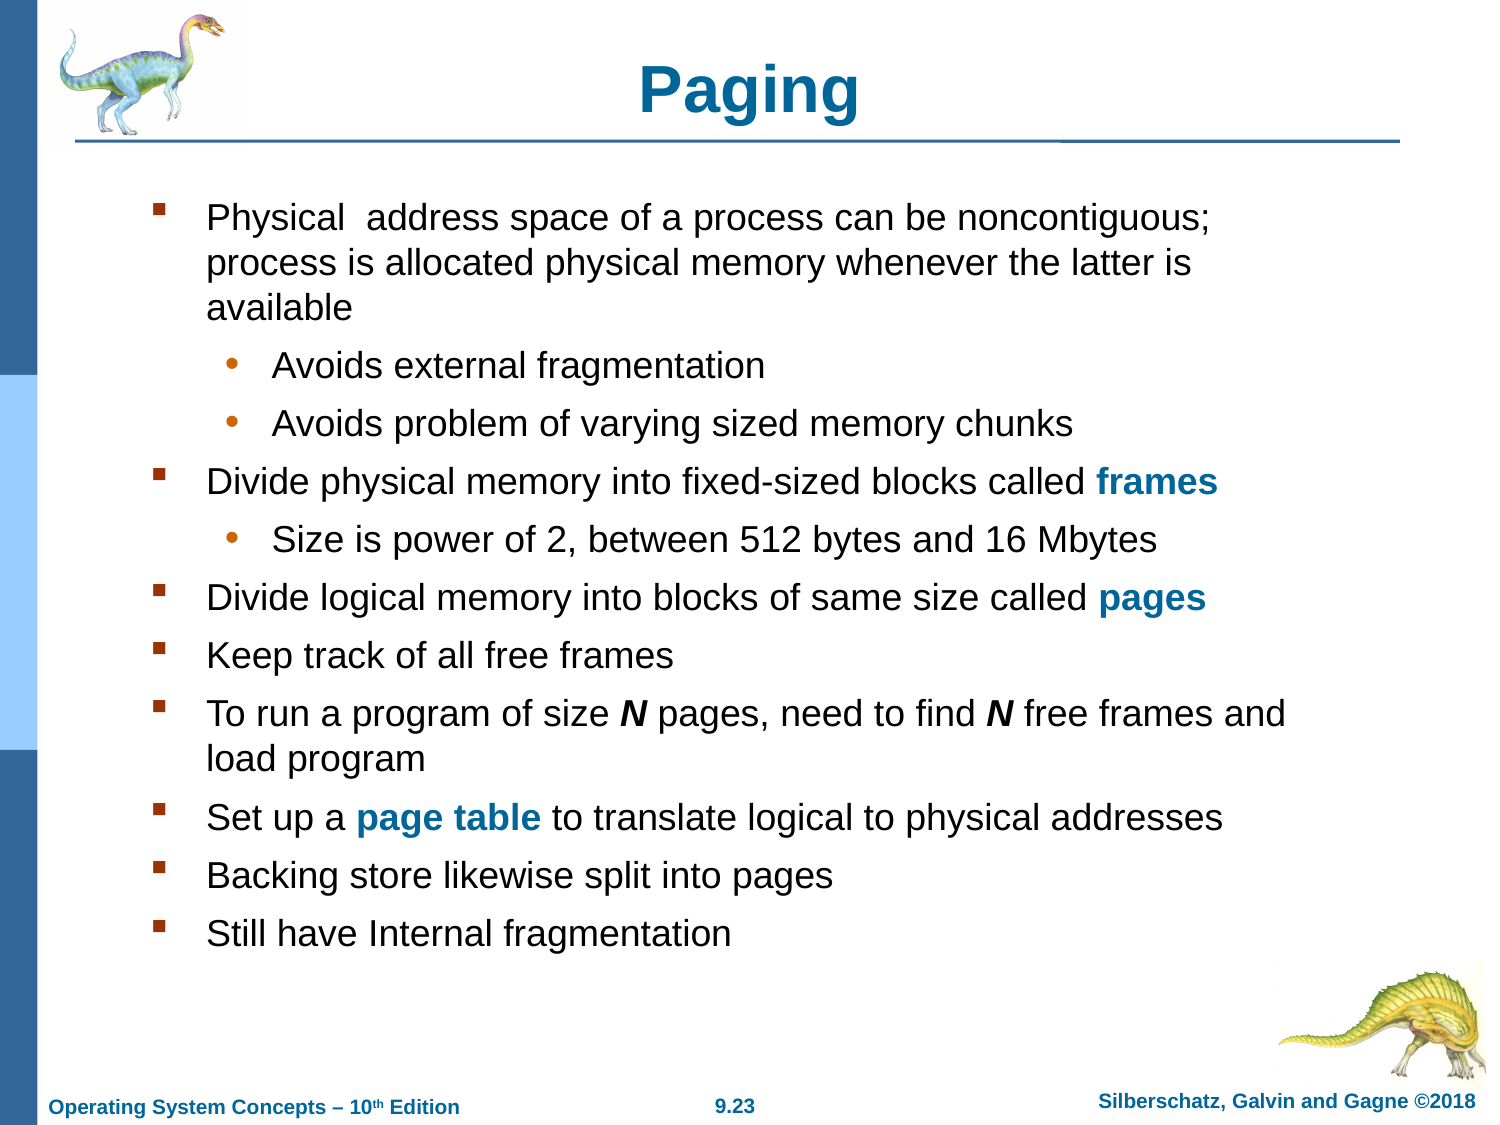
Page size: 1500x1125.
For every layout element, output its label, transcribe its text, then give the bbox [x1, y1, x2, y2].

picture [46, 0, 243, 149]
list Physical address space of a process can be noncontiguous; process is allocated physical memory whenever the latter is available Avoids external fragmentation Avoids problem of varying sized memory chunks Divide physical memory into fixed-sized blocks called frames Size is power of 2, between 512 bytes and 16 Mbytes Divide logical memory into blocks of same size called pages Keep track of all free frames To run a program of size N pages, need to find N free frames and load program Set up a page table to translate logical to physical addresses Backing store likewise split into pages Still have Internal fragmentation [134, 185, 1363, 967]
title Paging [75, 38, 1425, 134]
picture [1275, 959, 1486, 1090]
